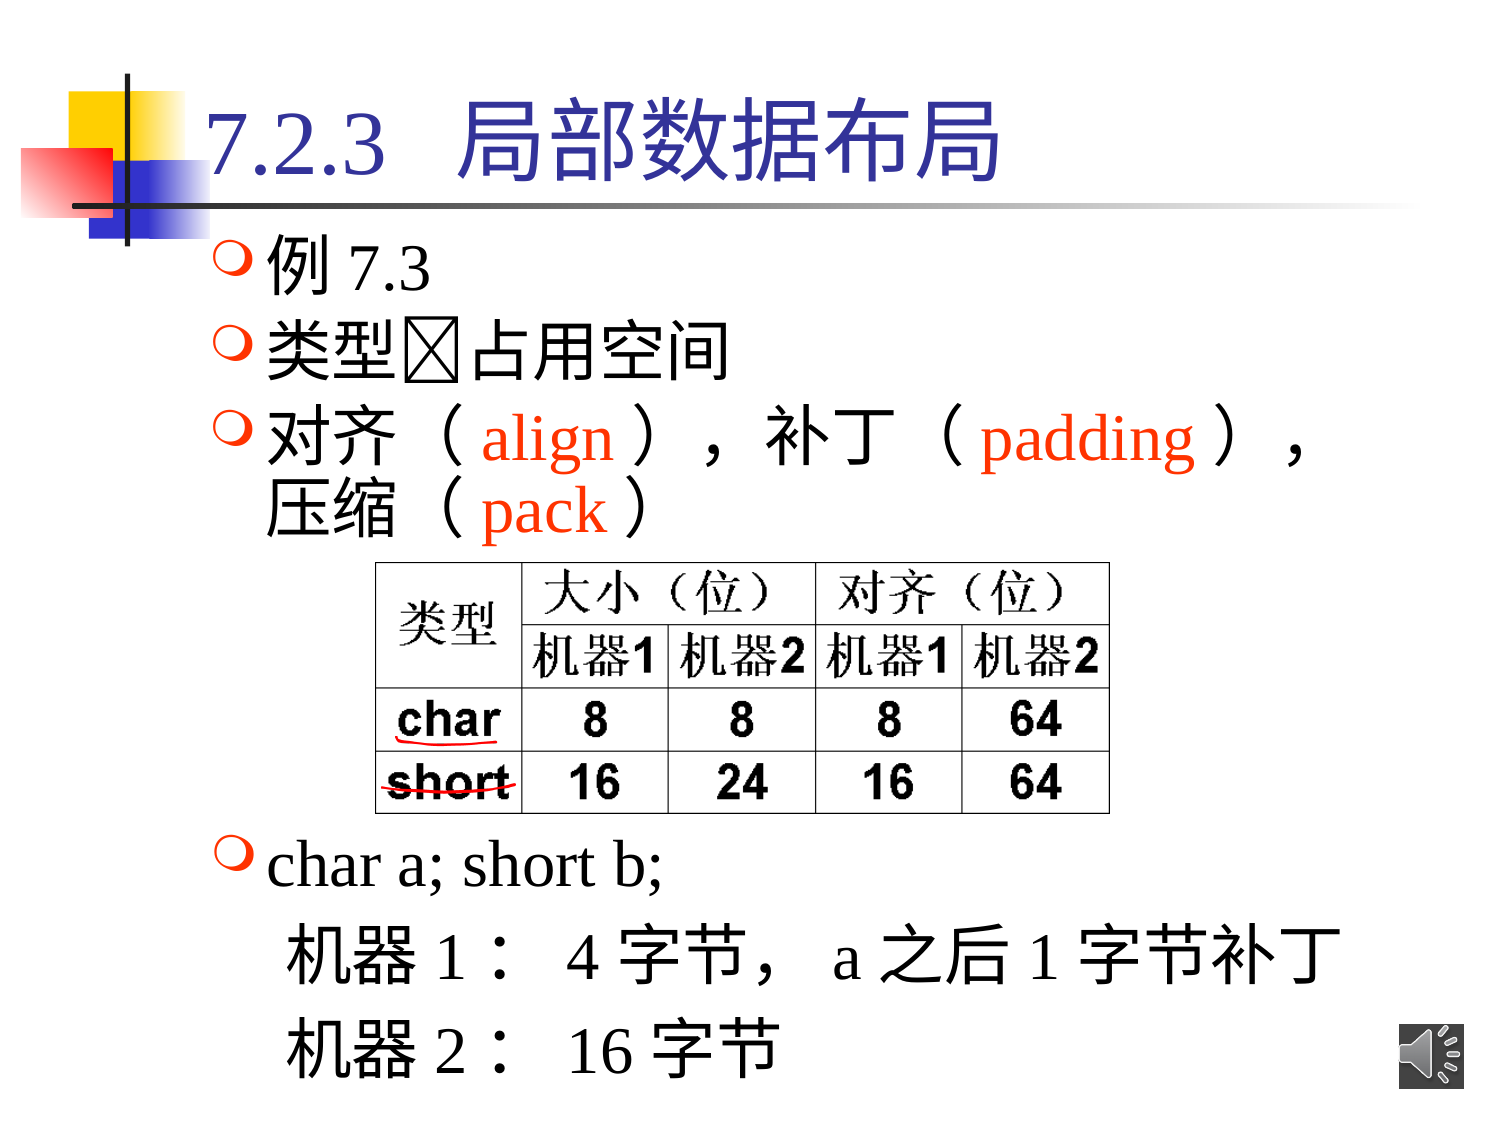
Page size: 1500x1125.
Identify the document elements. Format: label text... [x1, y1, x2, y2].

picture [374, 562, 1111, 814]
list 例7.3 类型占用空间 对齐（align），补丁（padding）， 压缩（pack） [193, 224, 1469, 575]
picture [1397, 1022, 1465, 1090]
text_box char a; short b; 机器1：4字节，a之后1字节补丁 机器2：16字节 [195, 812, 1471, 1100]
title 7.2.3 局部数据布局 [188, 12, 1468, 200]
